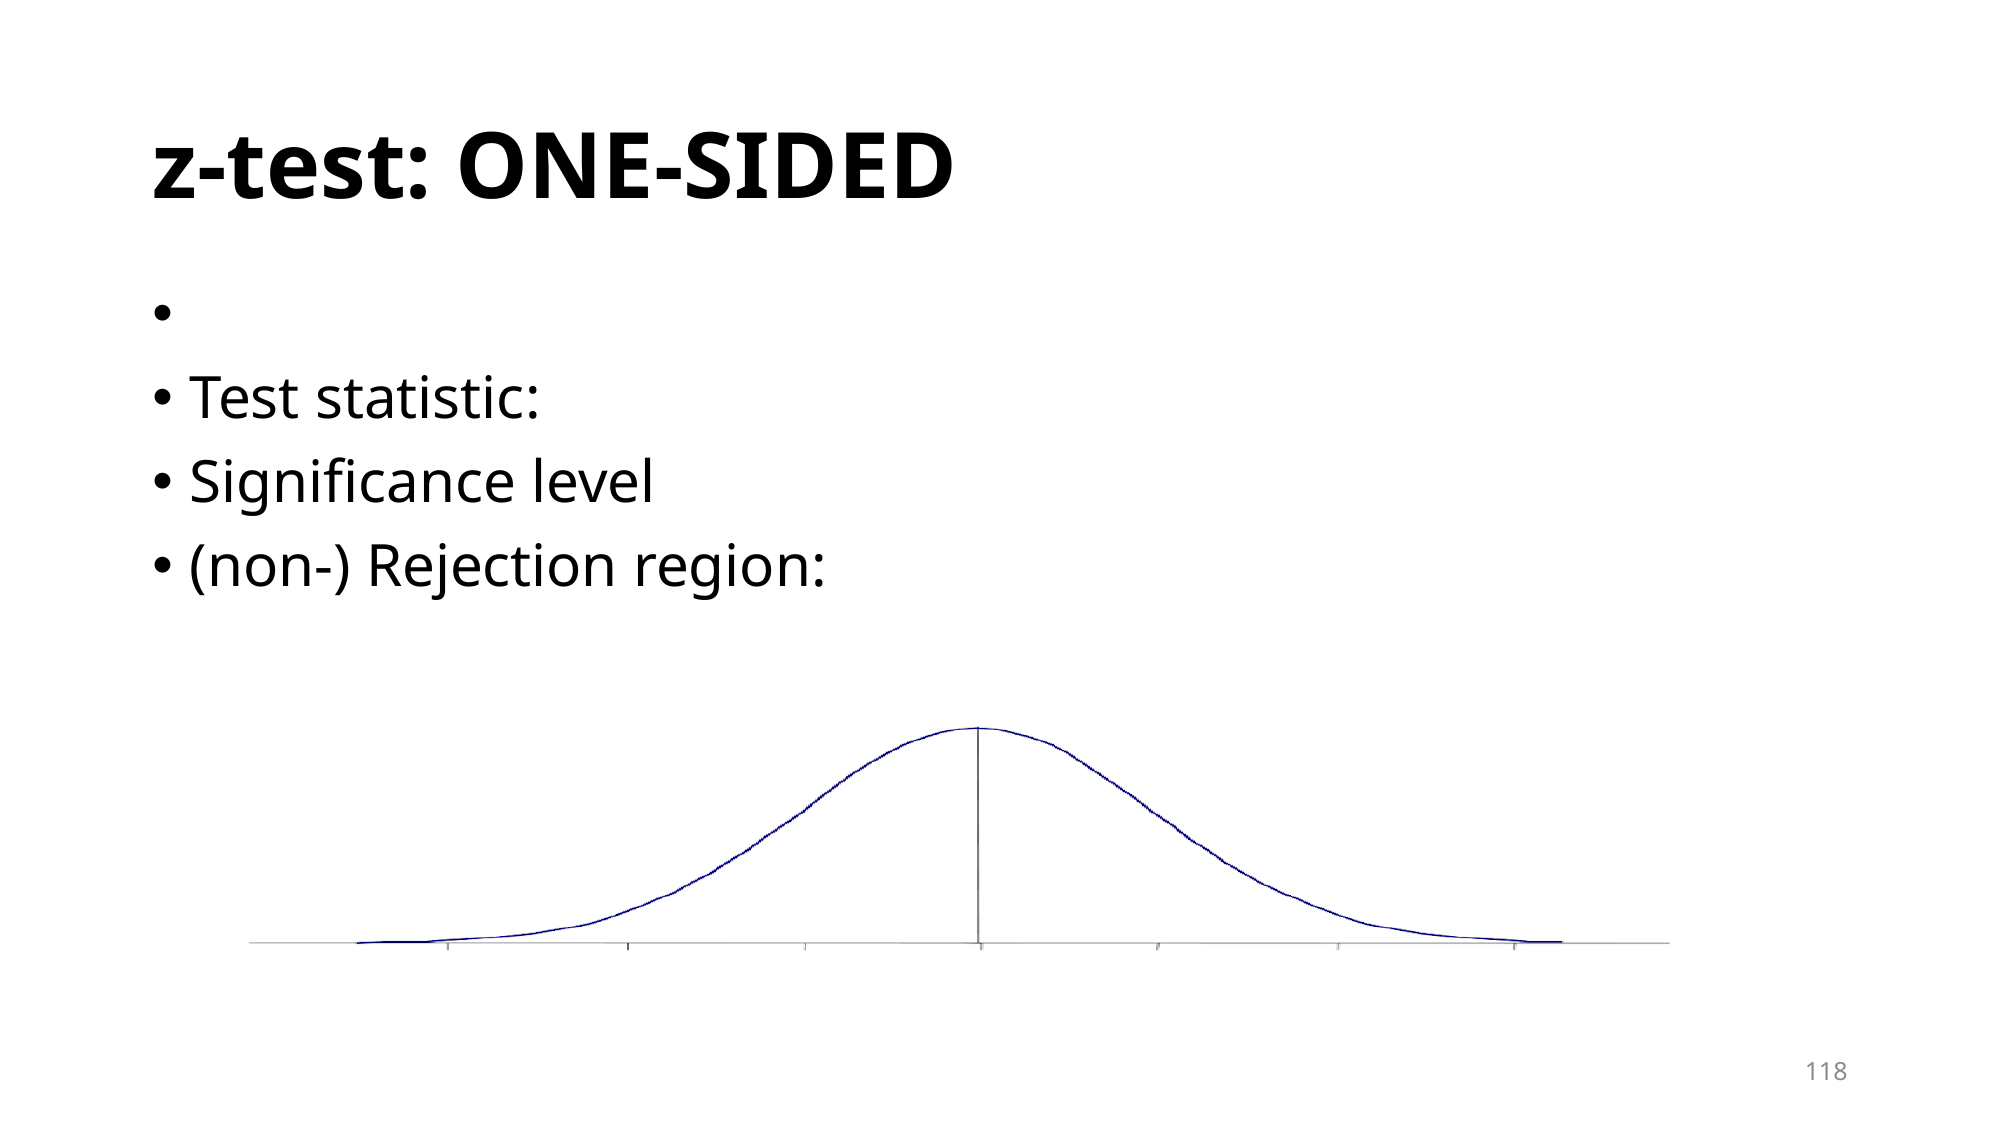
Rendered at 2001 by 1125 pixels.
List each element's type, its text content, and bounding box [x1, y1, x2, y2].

title z-test: ONE-SIDED [137, 59, 1863, 278]
picture [243, 720, 1683, 951]
slide_number 118 [1412, 1042, 1863, 1103]
